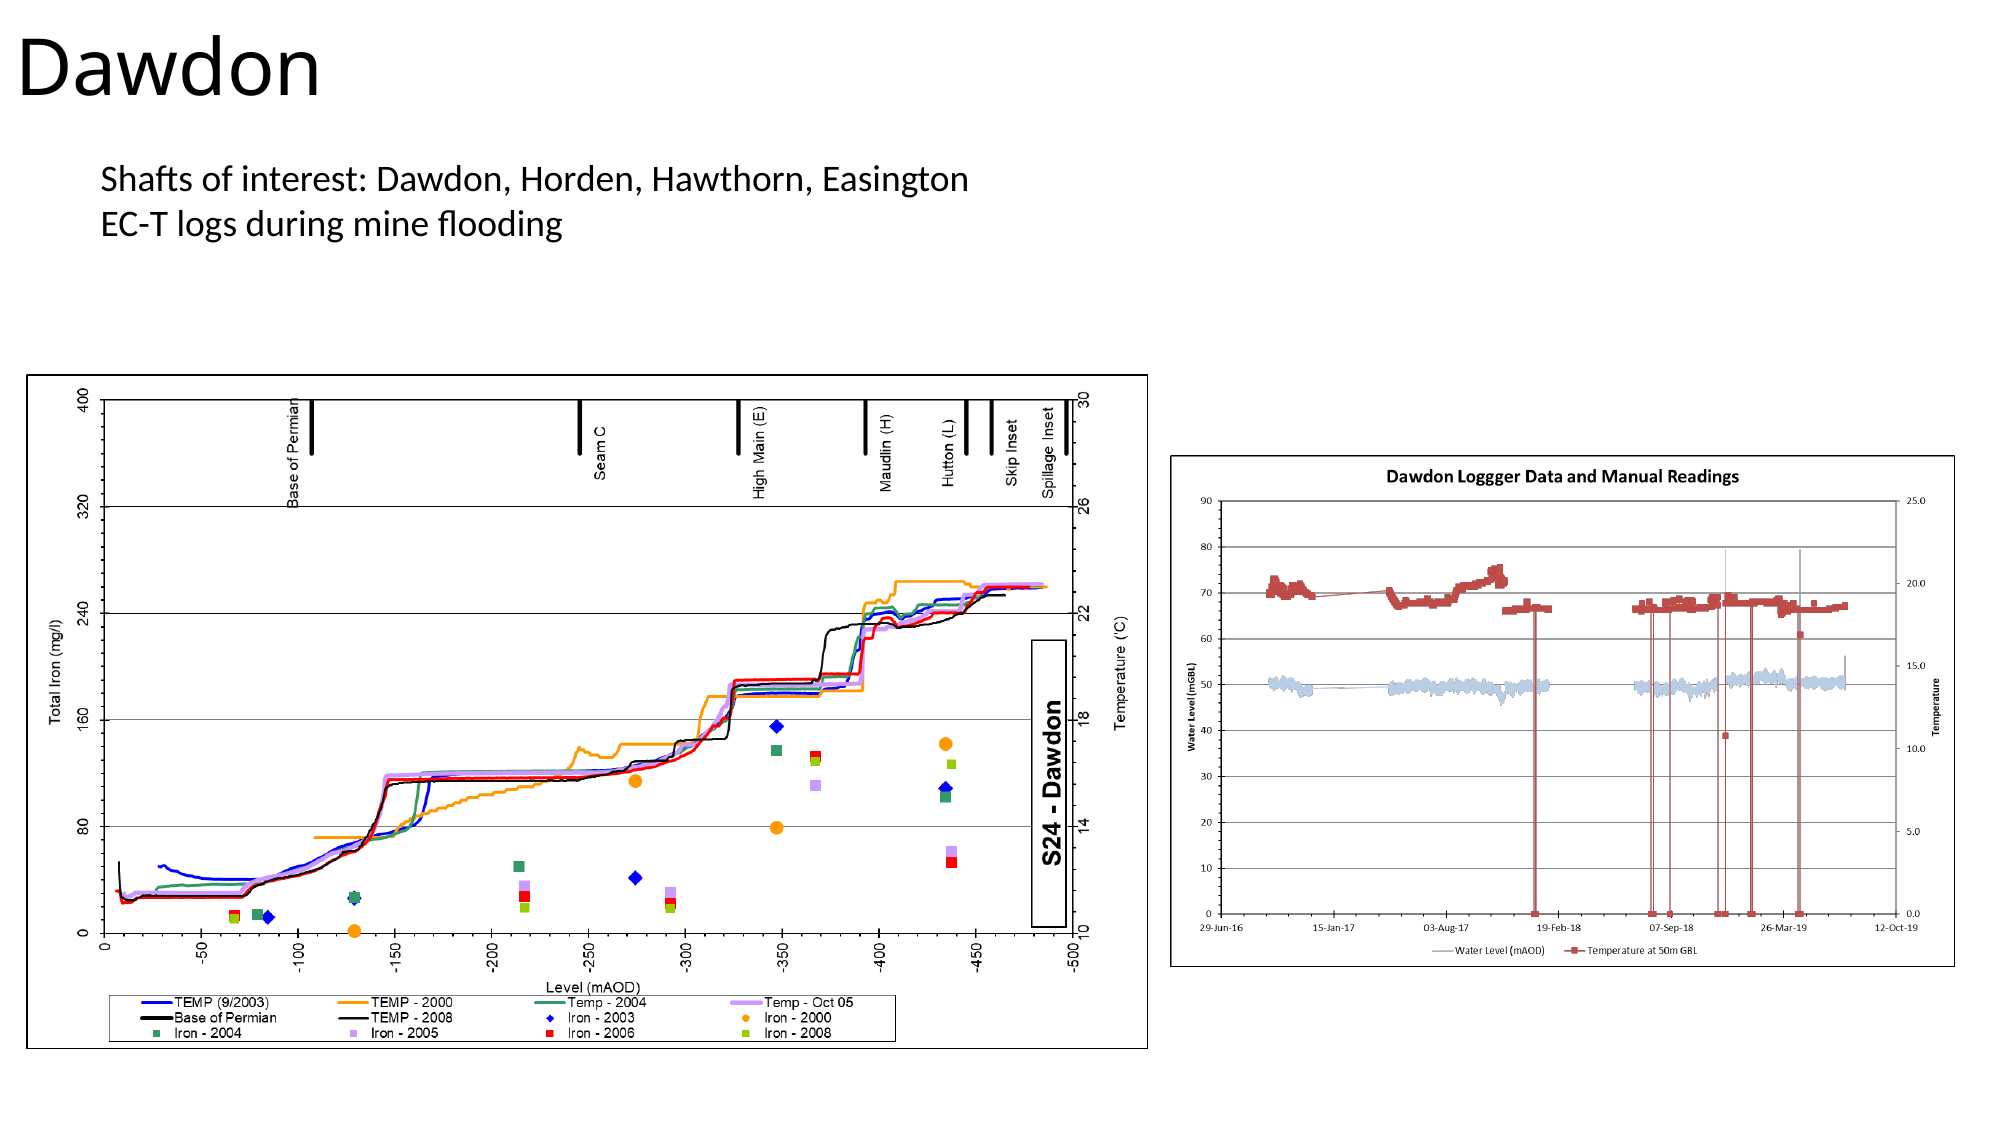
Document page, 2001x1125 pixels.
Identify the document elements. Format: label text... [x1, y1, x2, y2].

picture [26, 374, 1148, 1049]
title Dawdon [0, 19, 1148, 121]
picture [1170, 455, 1955, 967]
text_box Shafts of interest: Dawdon, Horden, Hawthorn, Easington EC-T logs during mine flooding [85, 146, 986, 252]
